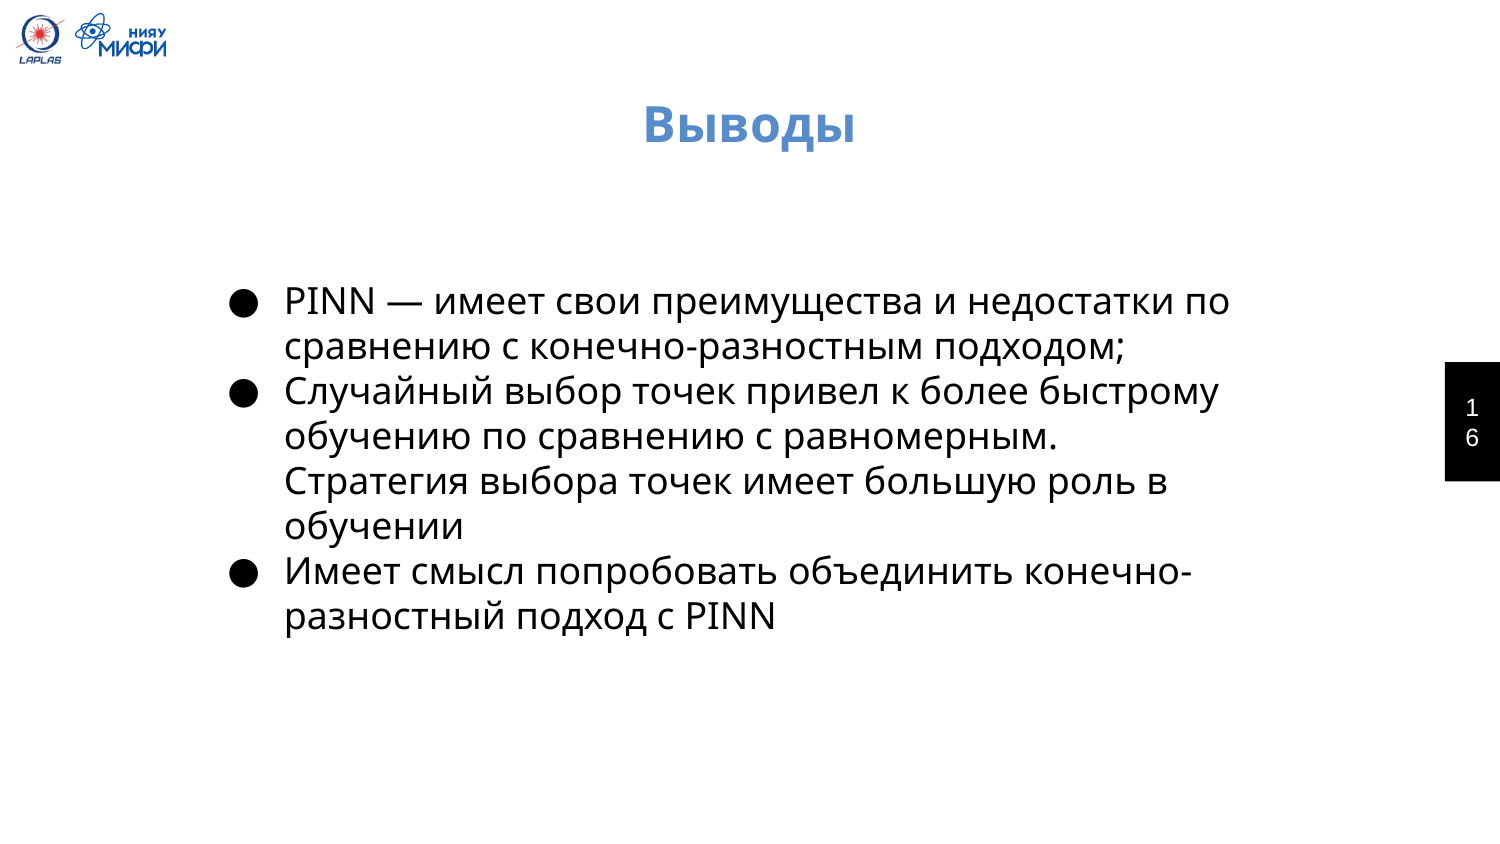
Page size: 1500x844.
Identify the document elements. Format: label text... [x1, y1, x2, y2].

slide_number 16 [1444, 362, 1500, 482]
title Выводы [174, 86, 1326, 168]
picture [13, 12, 72, 68]
text_box PINN — имеет свои преимущества и недостатки по сравнению с конечно-разностным подходом; Случайный выбор точек привел к более быстрому обучению по сравнению с равномерным. Стратегия выбора точек имеет большую роль в обучении Имеет смысл попробовать объединить конечно-разностный подход с PINN [193, 262, 1254, 601]
picture [75, 13, 166, 57]
